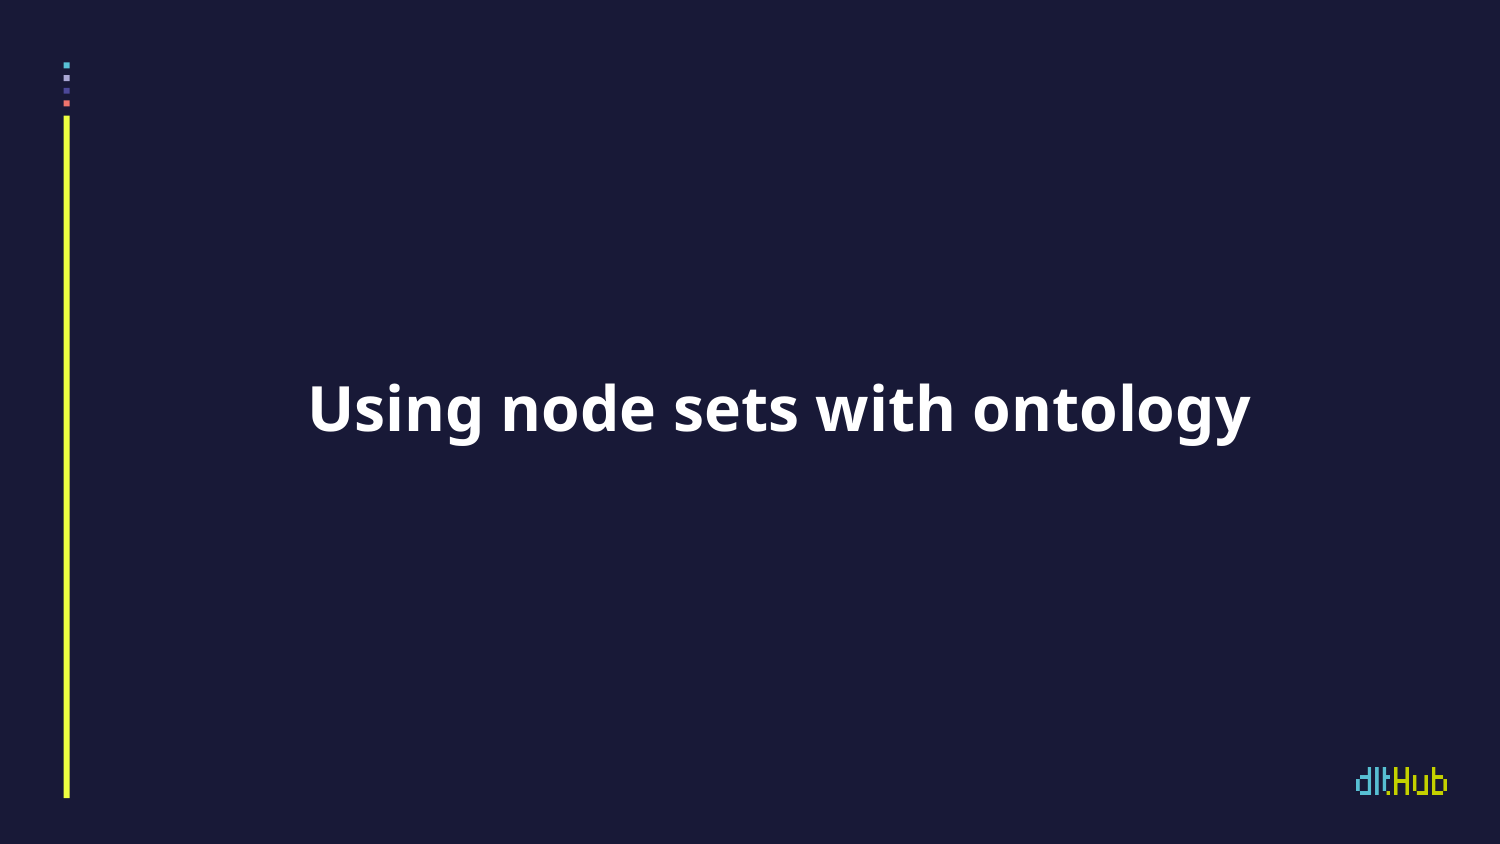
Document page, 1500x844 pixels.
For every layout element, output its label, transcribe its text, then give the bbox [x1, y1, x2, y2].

title Using node sets with ontology [123, 339, 1436, 459]
picture [1356, 767, 1447, 795]
